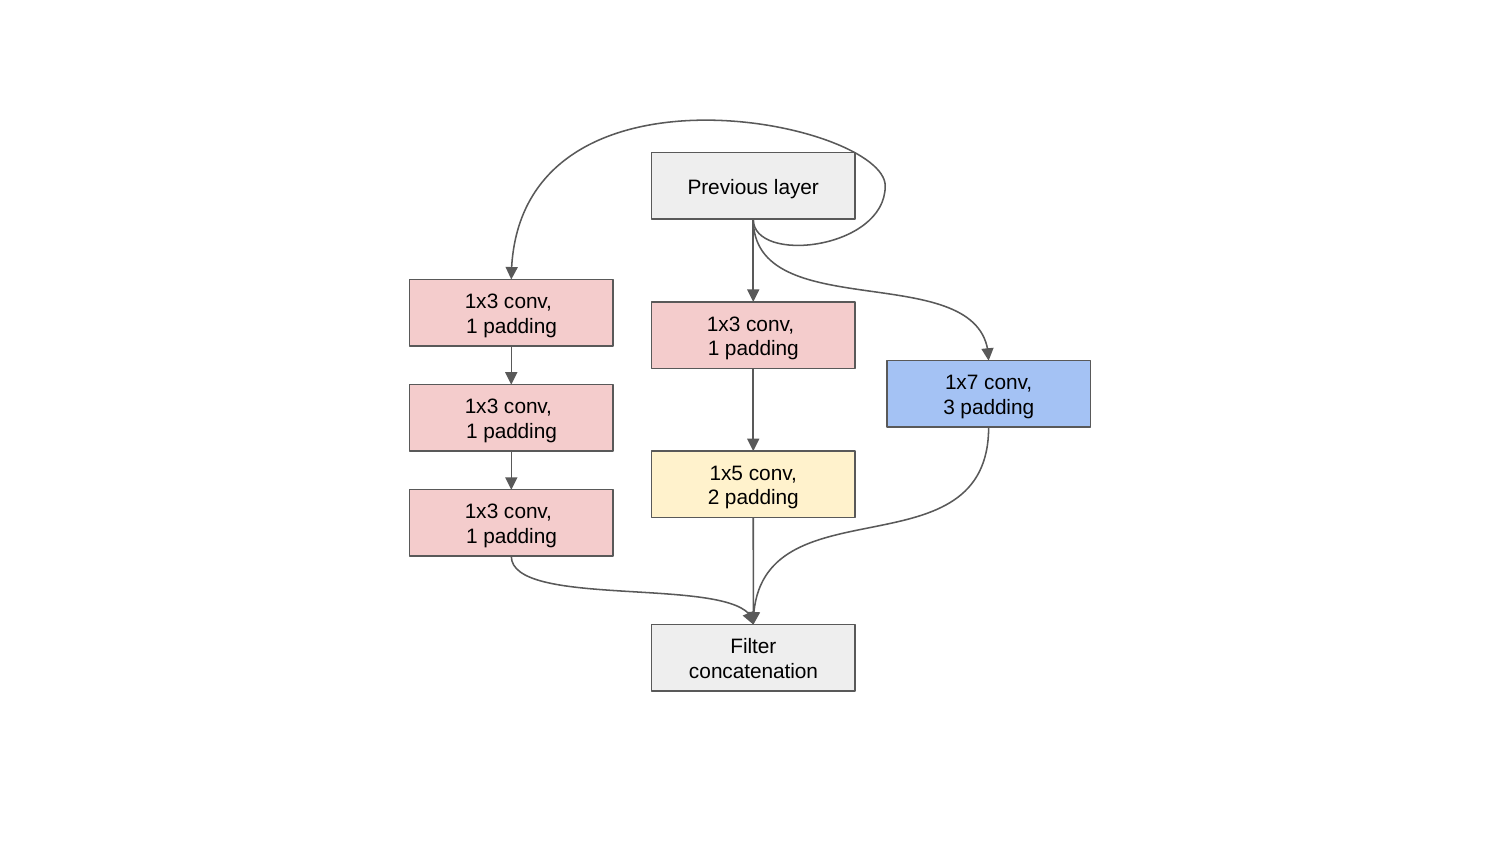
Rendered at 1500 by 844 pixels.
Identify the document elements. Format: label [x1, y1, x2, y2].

text_box [409, 128, 1091, 712]
